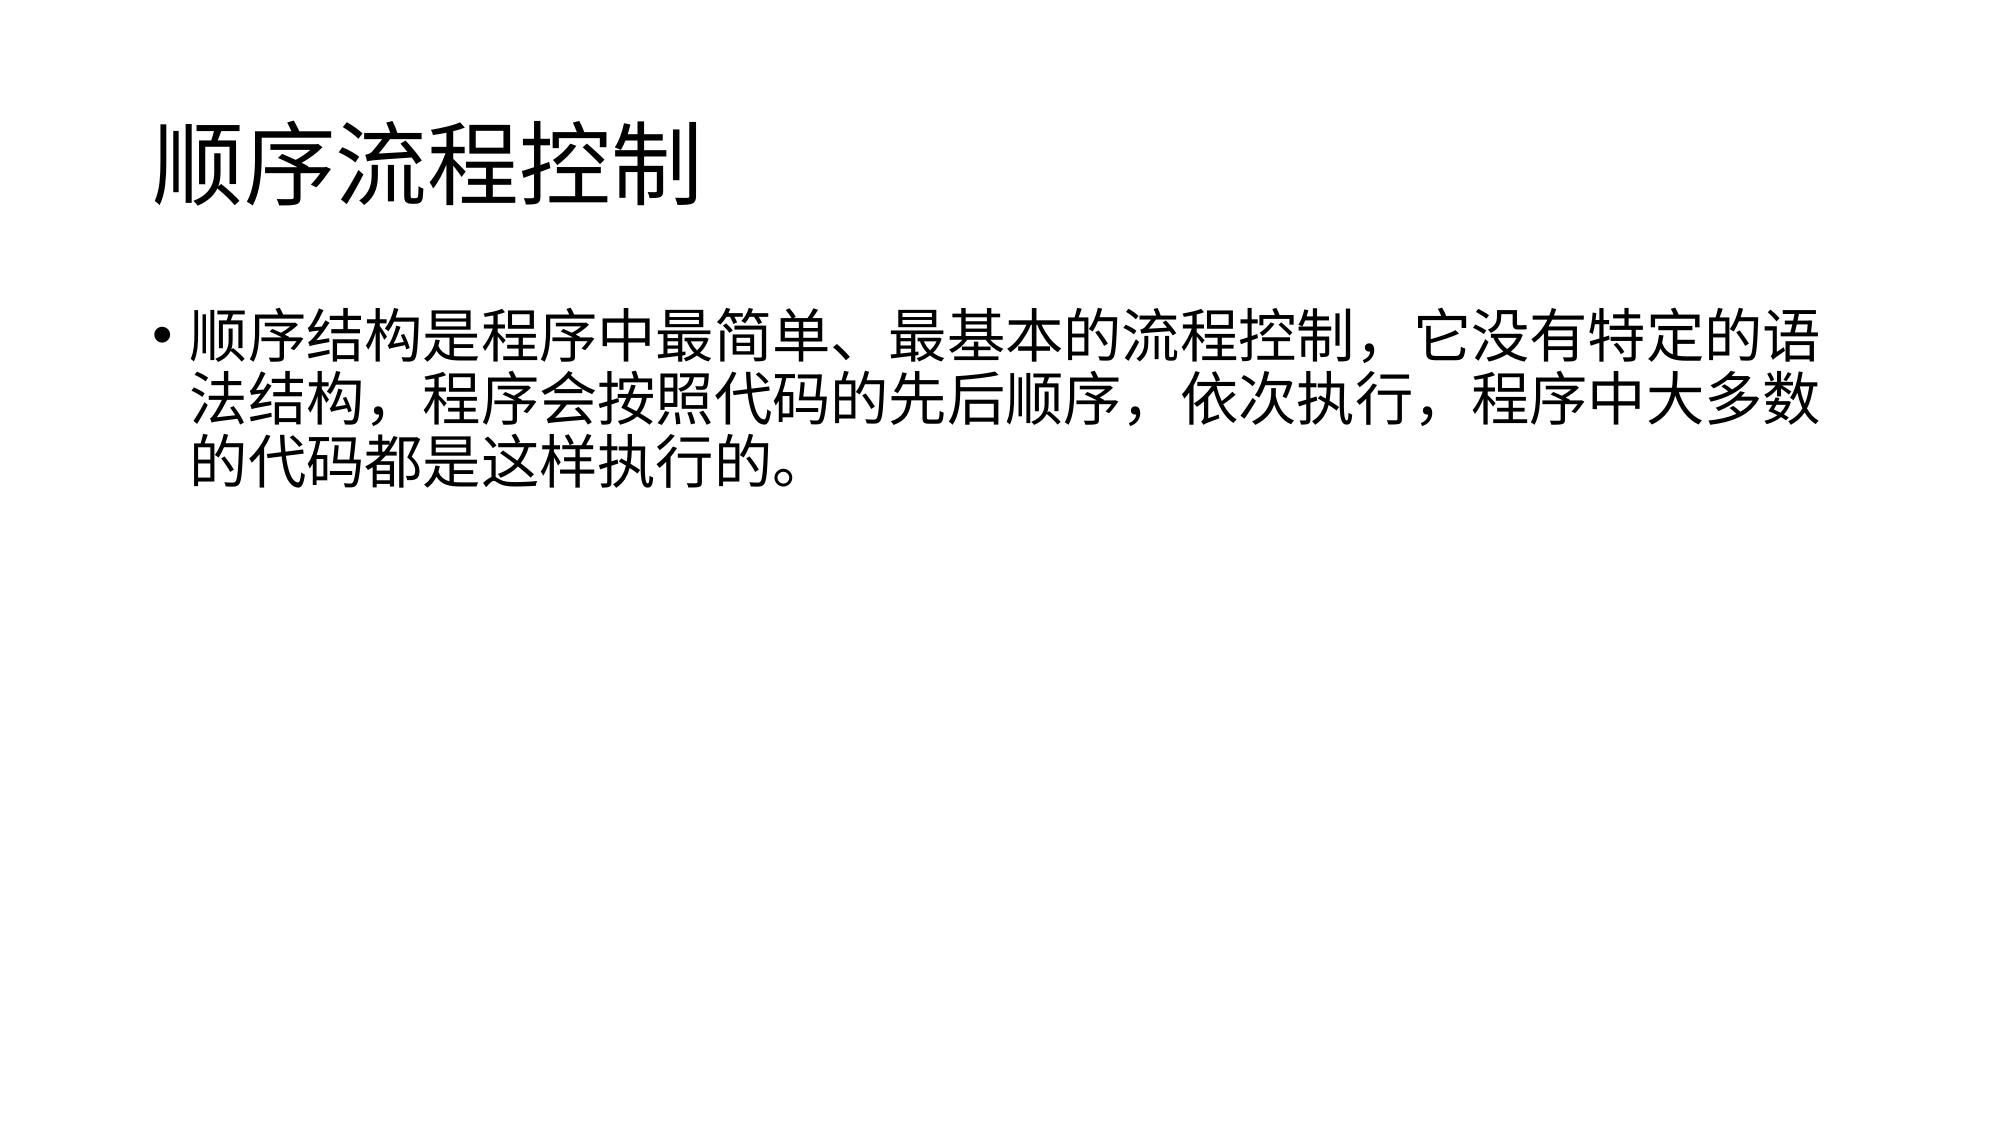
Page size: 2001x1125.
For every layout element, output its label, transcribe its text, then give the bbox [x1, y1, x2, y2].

list 顺序结构是程序中最简单、最基本的流程控制，它没有特定的语法结构，程序会按照代码的先后顺序，依次执行，程序中大多数的代码都是这样执行的。 [137, 299, 1863, 1014]
title 顺序流程控制 [137, 59, 1863, 278]
